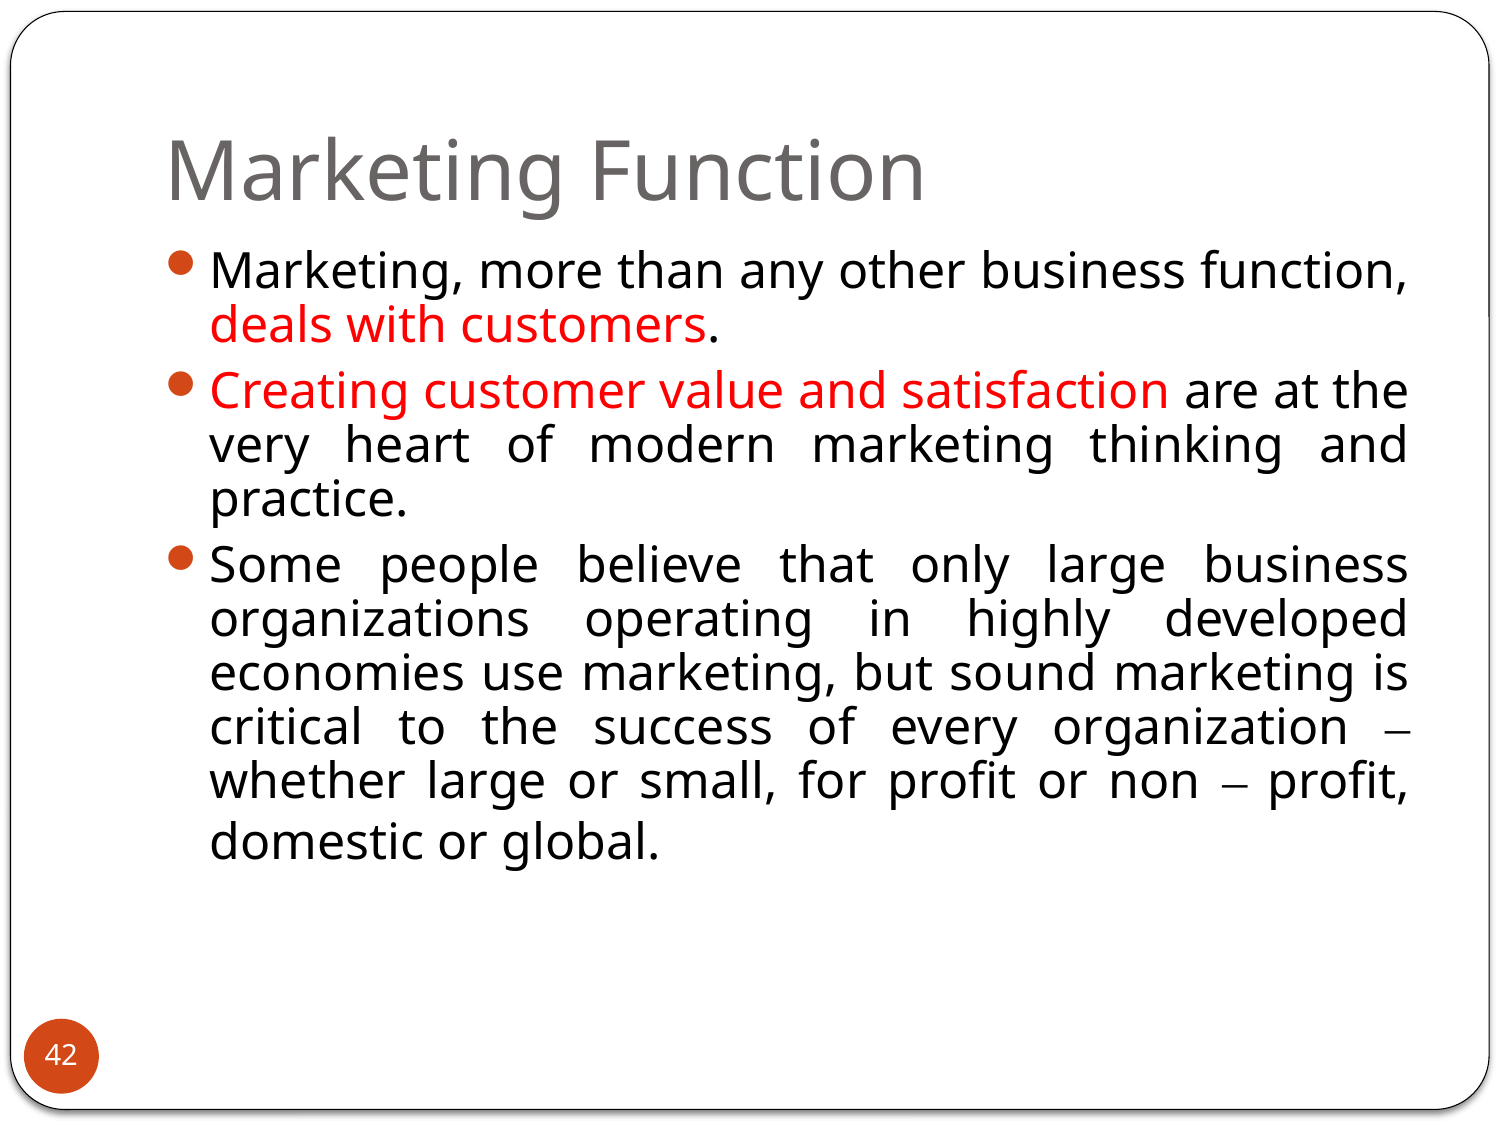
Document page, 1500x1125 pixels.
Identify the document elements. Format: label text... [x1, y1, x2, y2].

slide_number 42 [23, 1018, 99, 1094]
title Marketing Function [150, 45, 1425, 233]
list Marketing, more than any other business function, deals with customers. Creating customer value and satisfaction are at the very heart of modern marketing thinking and practice. Some people believe that only large business organizations operating in highly developed economies use marketing, but sound marketing is critical to the success of every organization – whether large or small, for profit or non – profit, domestic or global. [150, 237, 1425, 988]
